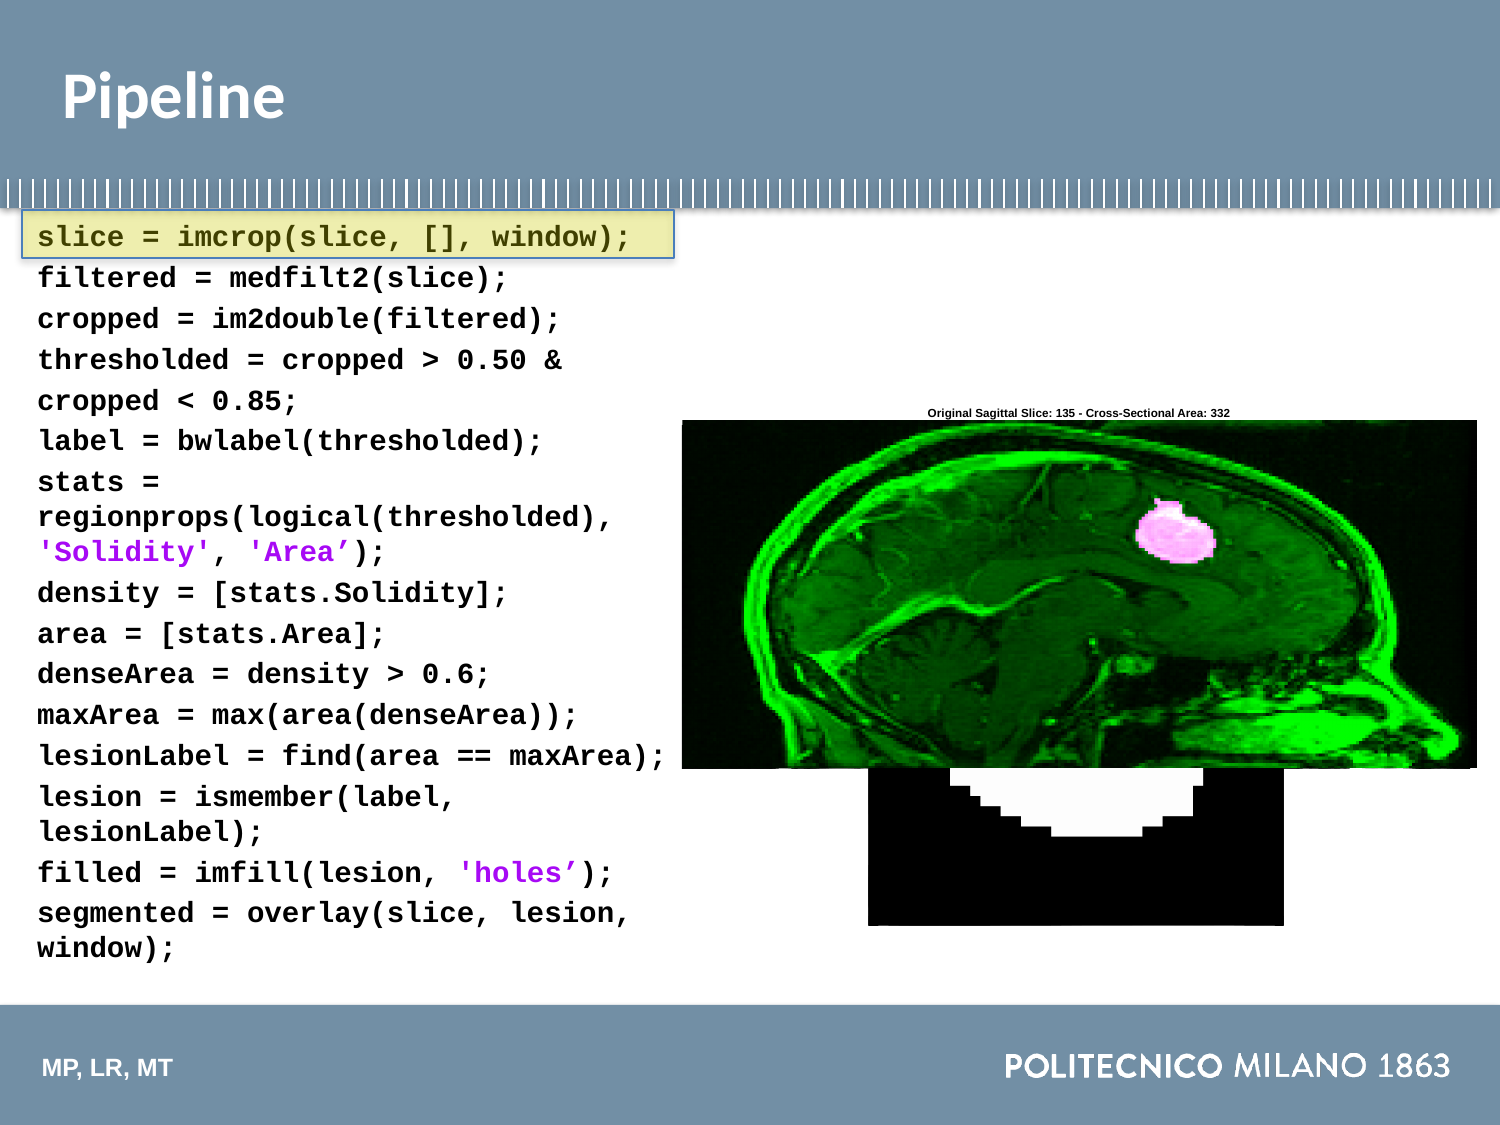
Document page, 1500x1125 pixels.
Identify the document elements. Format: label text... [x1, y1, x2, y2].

text_box [21, 209, 675, 259]
picture [681, 403, 1479, 927]
title Pipeline [47, 22, 1455, 161]
list slice = imcrop(slice, [], window); filtered = medfilt2(slice); cropped = im2double(filtered); thresholded = cropped > 0.50 & cropped < 0.85; label = bwlabel(thresholded); stats = regionprops(logical(thresholded), 'Solidity', 'Area’); density = [stats.Solidity]; area = [stats.Area]; denseArea = density > 0.6; maxArea = max(area(denseArea)); lesionLabel = find(area == maxArea); lesion = ismember(label, lesionLabel); filled = imfill(lesion, 'holes’); segmented = overlay(slice, lesion, window); [22, 210, 716, 1005]
picture [999, 1041, 1456, 1089]
